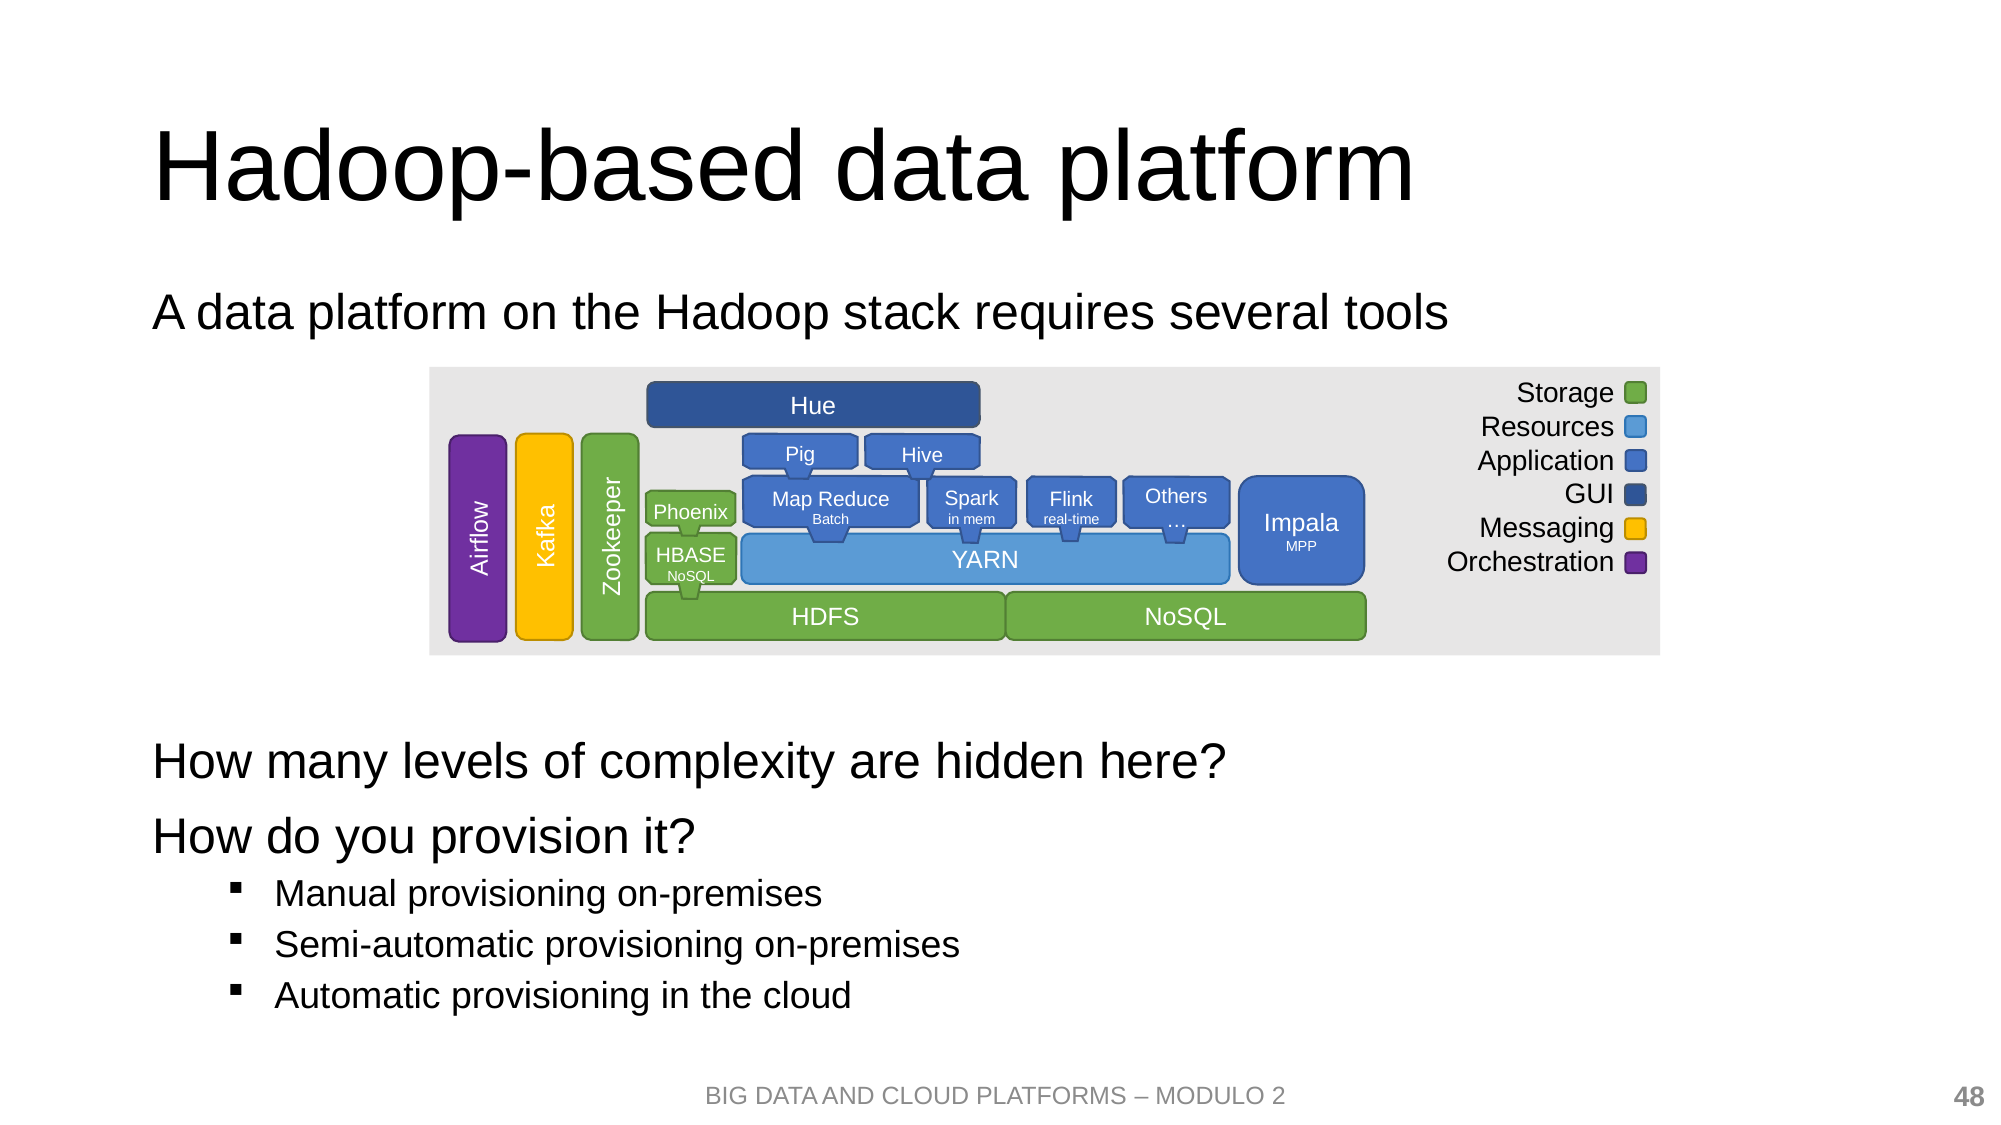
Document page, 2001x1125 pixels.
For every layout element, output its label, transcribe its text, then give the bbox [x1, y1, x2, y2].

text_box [429, 366, 1661, 656]
list A data platform on the Hadoop stack requires several tools How many levels of complexity are hidden here? How do you provision it? Manual provisioning on-premises Semi-automatic provisioning on-premises Automatic provisioning in the cloud [137, 278, 1863, 993]
slide_number 48 [1550, 1065, 2000, 1125]
title Hadoop-based data platform [137, 59, 1863, 278]
text_box [384, 302, 1705, 963]
